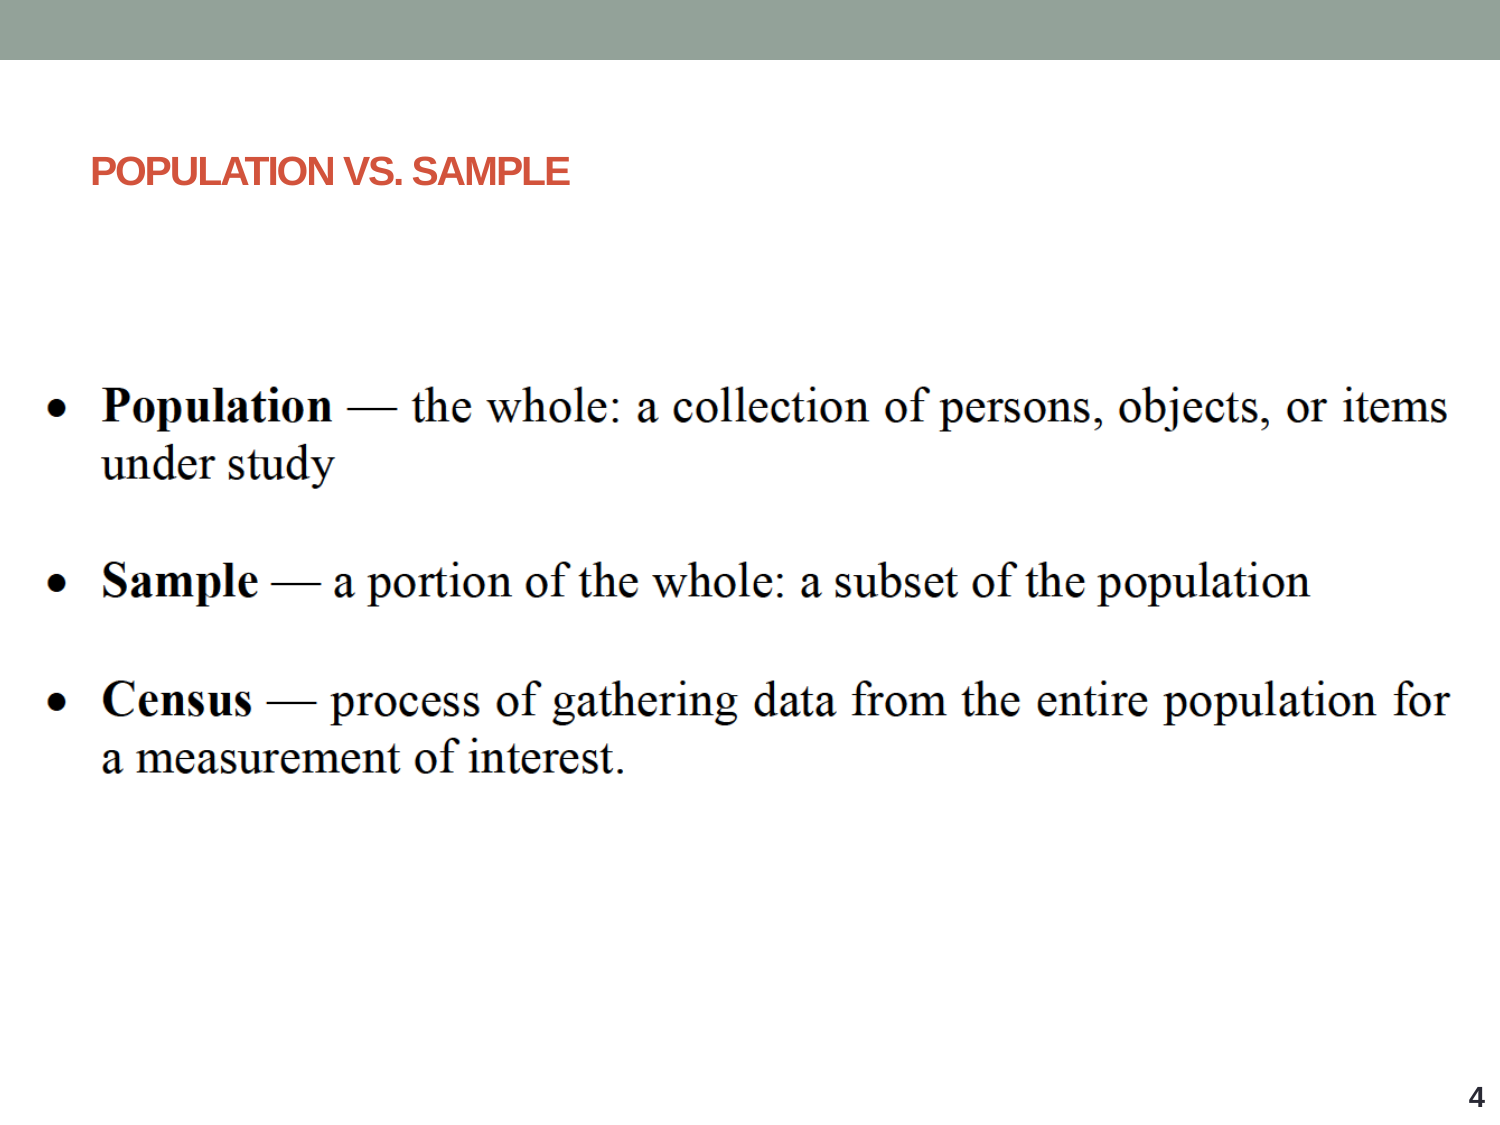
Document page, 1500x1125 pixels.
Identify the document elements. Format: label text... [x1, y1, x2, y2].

picture [24, 362, 1476, 795]
title POPULATION VS. SAMPLE [75, 87, 1425, 250]
slide_number 4 [1325, 1068, 1500, 1123]
